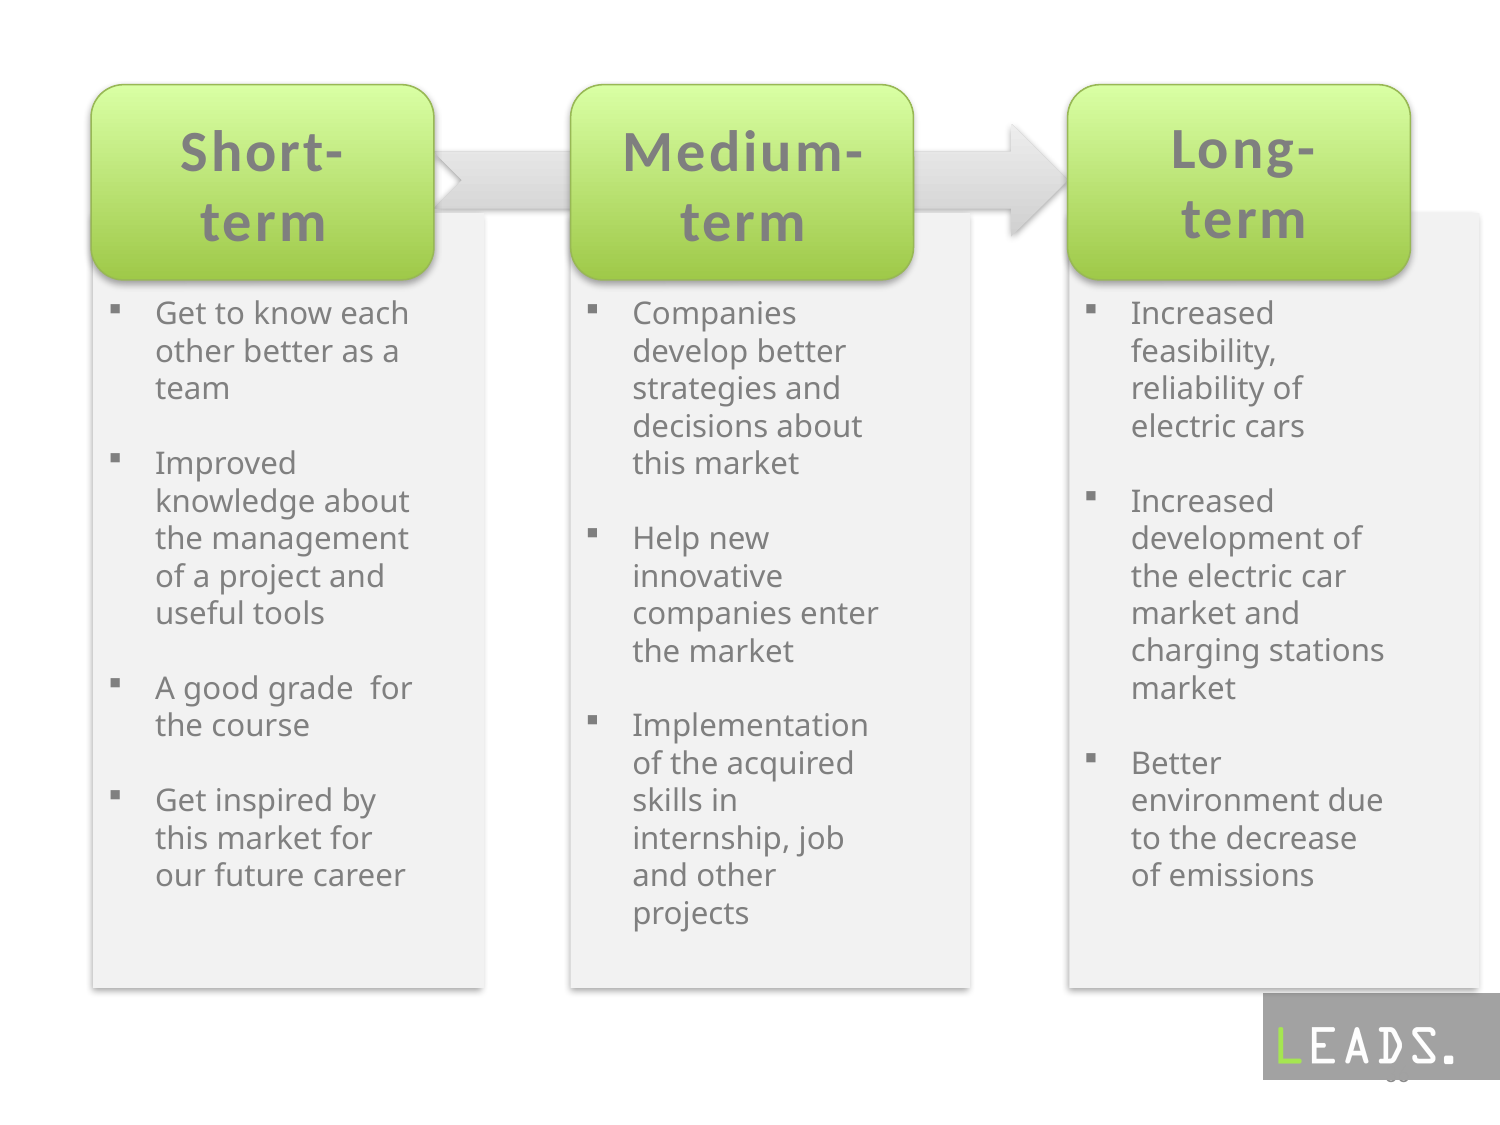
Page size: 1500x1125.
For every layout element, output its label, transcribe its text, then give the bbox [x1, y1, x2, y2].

text_box [918, 122, 1062, 238]
text_box [1066, 83, 1412, 281]
slide_number 36 [1074, 1042, 1425, 1103]
text_box [569, 83, 915, 281]
text_box Short-term [119, 105, 408, 260]
text_box Companies develop better strategies and decisions about this market Help new innovative companies enter the market Implementation of the acquired skills in internship, job and other projects [570, 286, 914, 938]
text_box [1068, 212, 1480, 989]
text_box Increased feasibility, reliability of electric cars Increased development of the electric car market and charging stations market Better environment due to the decrease of emissions [1069, 286, 1411, 901]
text_box [440, 151, 565, 210]
text_box Long-term [1100, 103, 1389, 258]
text_box [570, 212, 971, 989]
text_box Medium- term [598, 105, 888, 260]
text_box Get to know each other better as a team Improved knowledge about the management of a project and useful tools A good grade for the course Get inspired by this market for our future career [93, 286, 434, 901]
picture [1263, 993, 1500, 1080]
text_box [90, 83, 435, 281]
text_box [92, 212, 485, 989]
